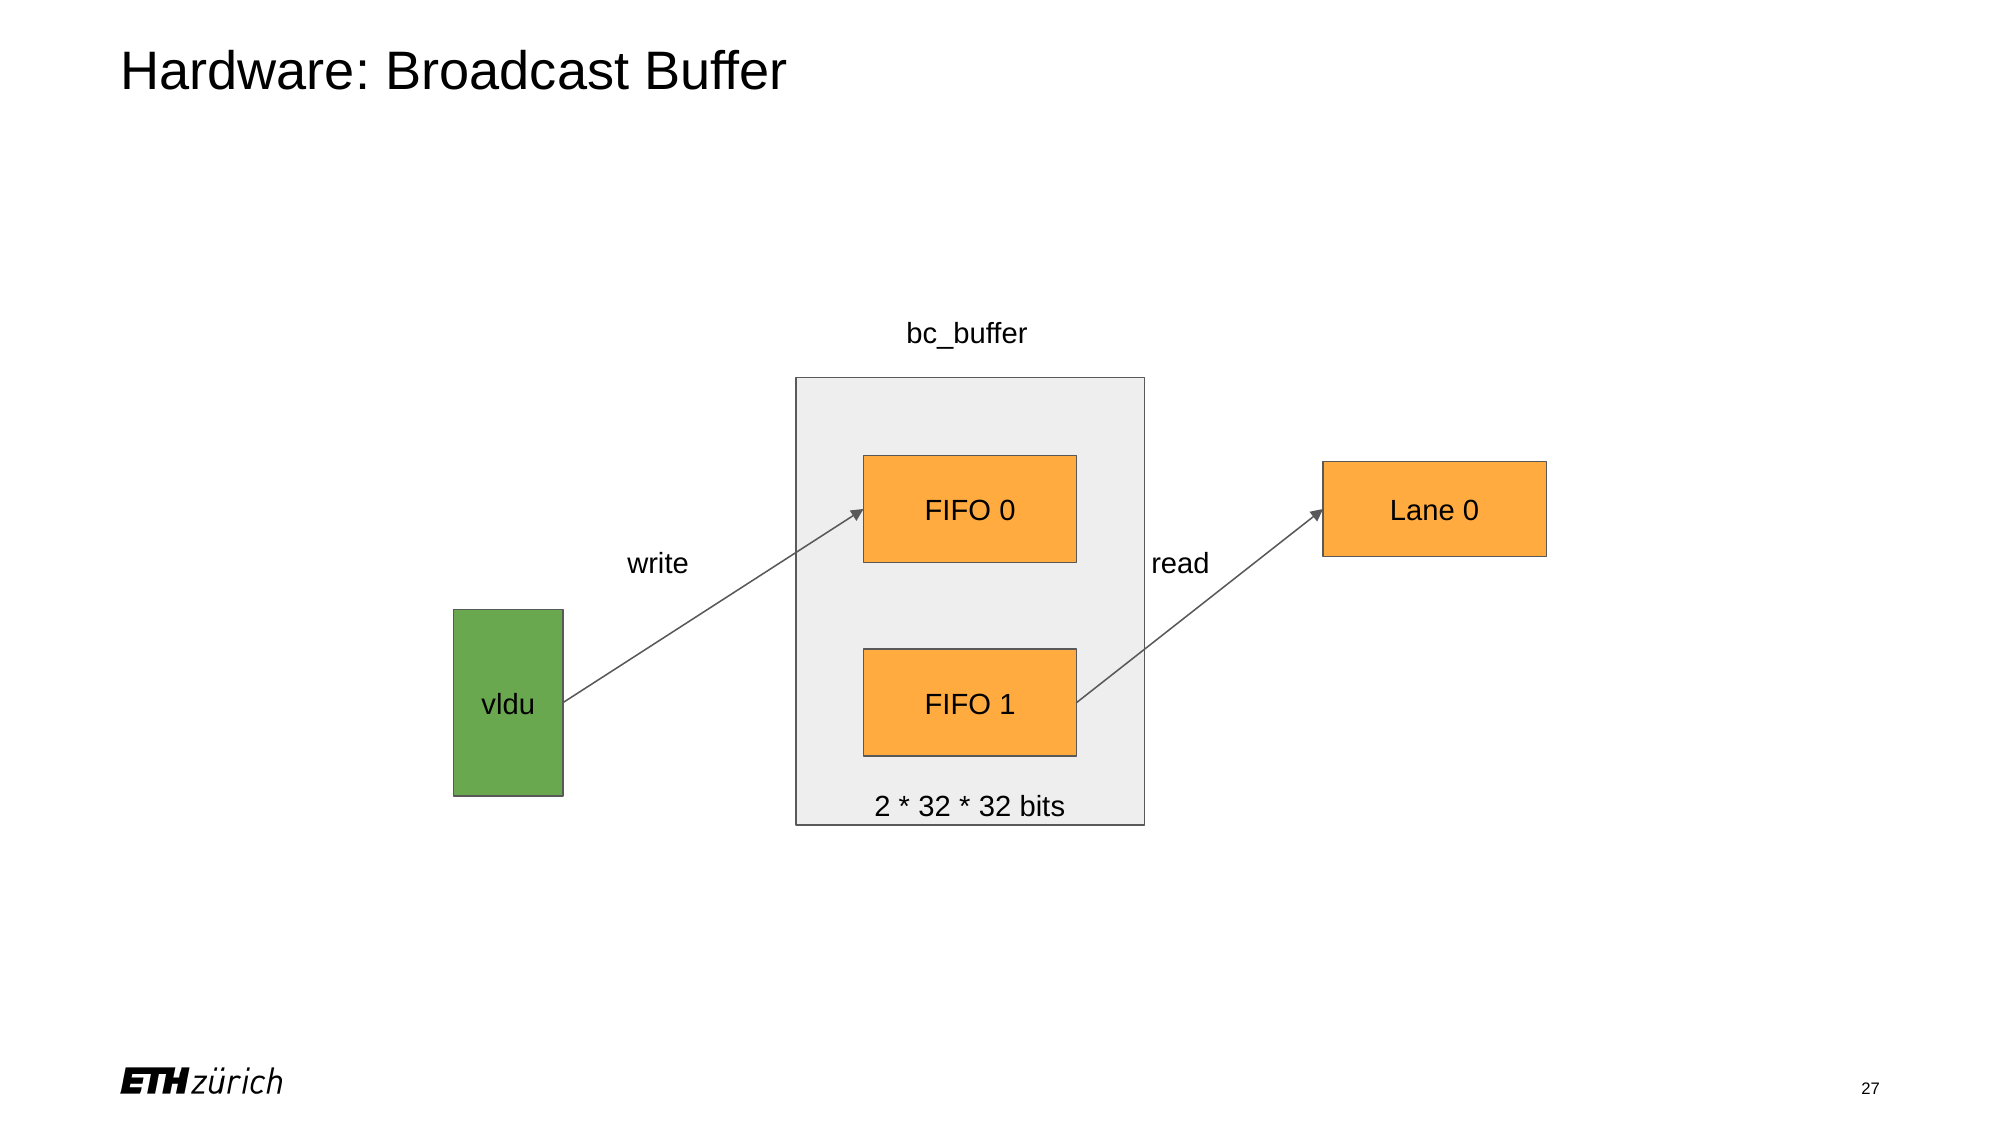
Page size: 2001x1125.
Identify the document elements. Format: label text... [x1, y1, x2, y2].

text_box bc_buffer [851, 299, 1083, 365]
slide_number ‹#› [1827, 1069, 1880, 1106]
text_box Lane 0 [1323, 461, 1547, 557]
text_box [795, 709, 1145, 826]
picture [120, 1067, 282, 1094]
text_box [562, 508, 864, 703]
text_box FIFO 0 [863, 455, 1077, 563]
text_box [795, 377, 1145, 507]
title Hardware: Broadcast Buffer [120, 42, 1880, 191]
text_box 2 * 32 * 32 bits [846, 772, 1094, 838]
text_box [1076, 508, 1324, 703]
text_box [869, 563, 1071, 649]
text_box FIFO 1 [863, 649, 1077, 757]
text_box vldu [453, 609, 563, 796]
